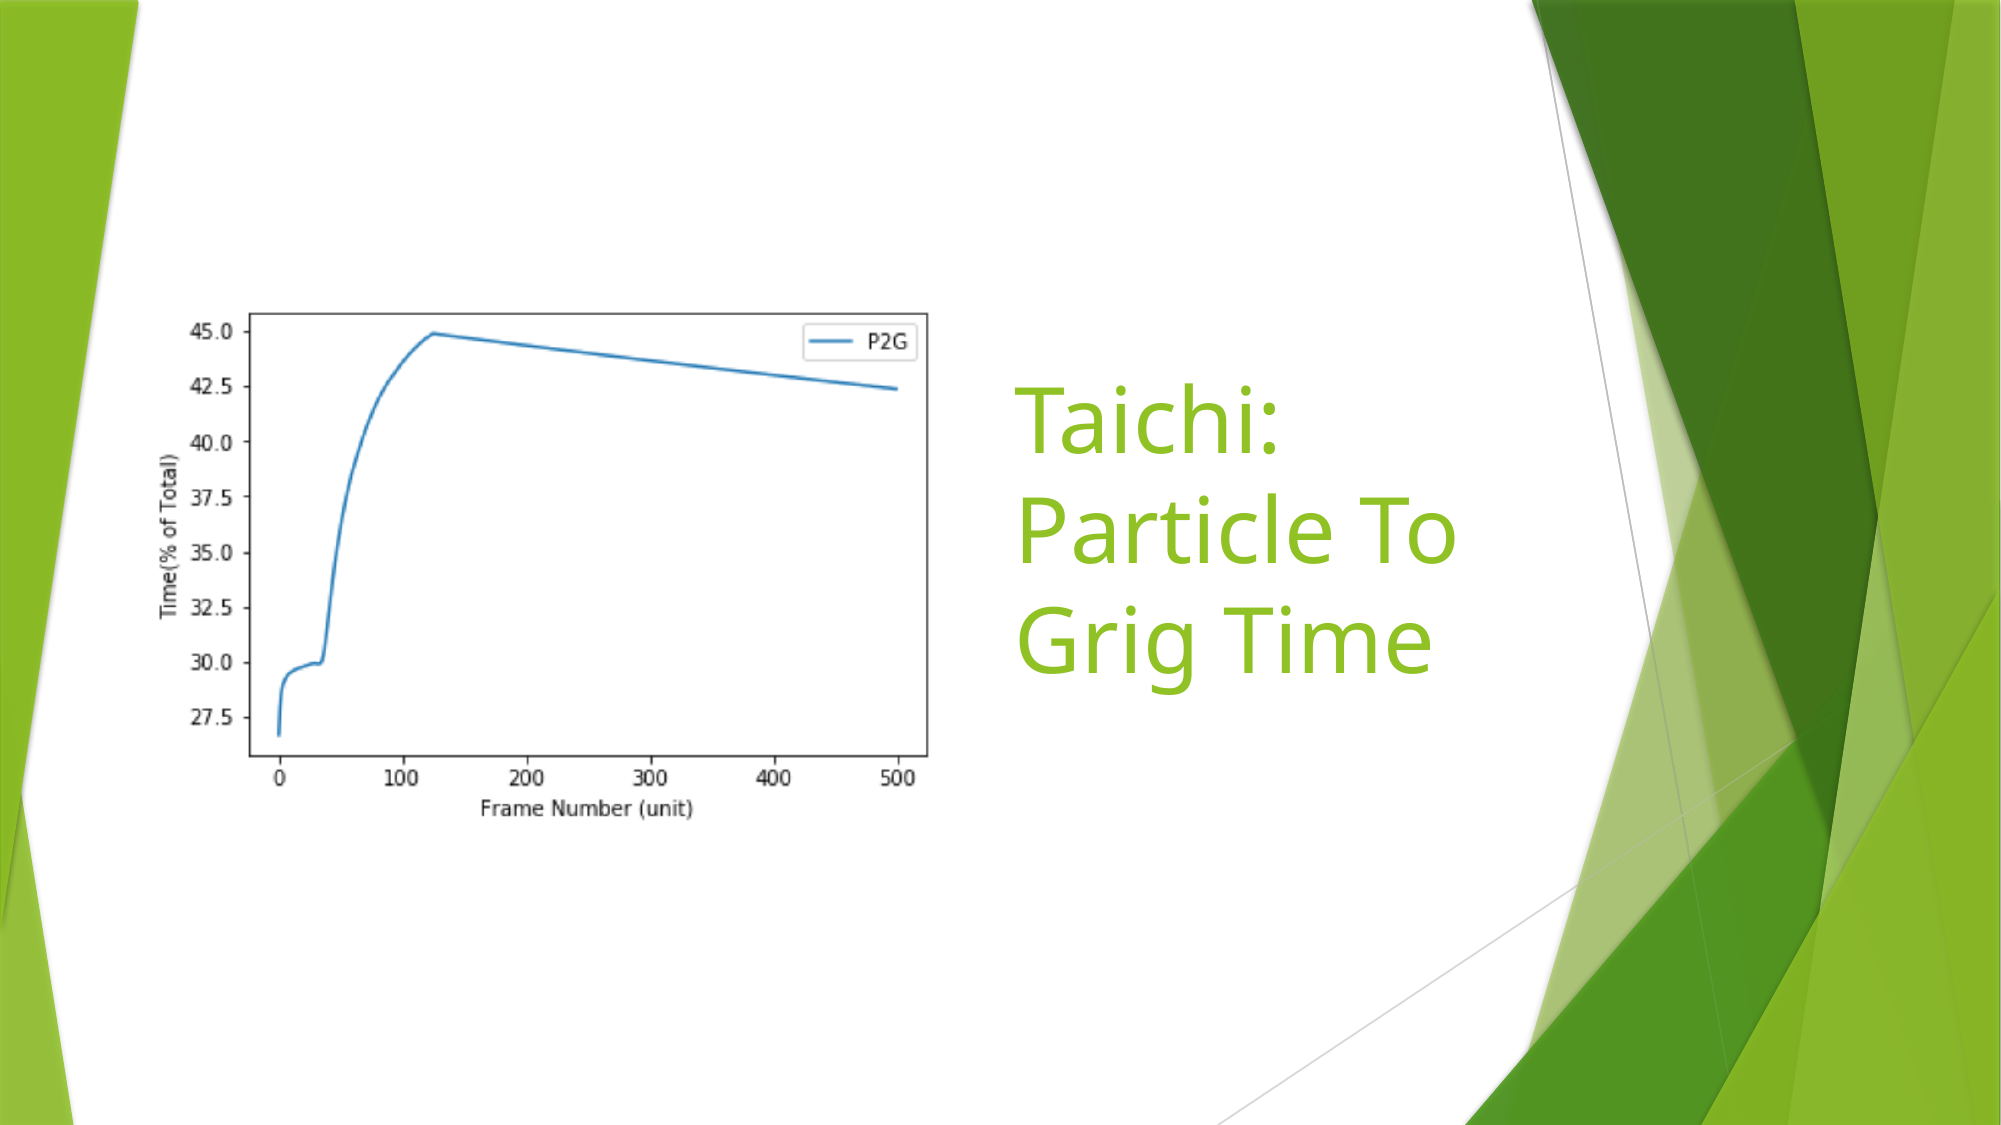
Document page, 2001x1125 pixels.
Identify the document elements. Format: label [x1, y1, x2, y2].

list [145, 292, 948, 833]
text_box [0, 0, 2000, 1125]
